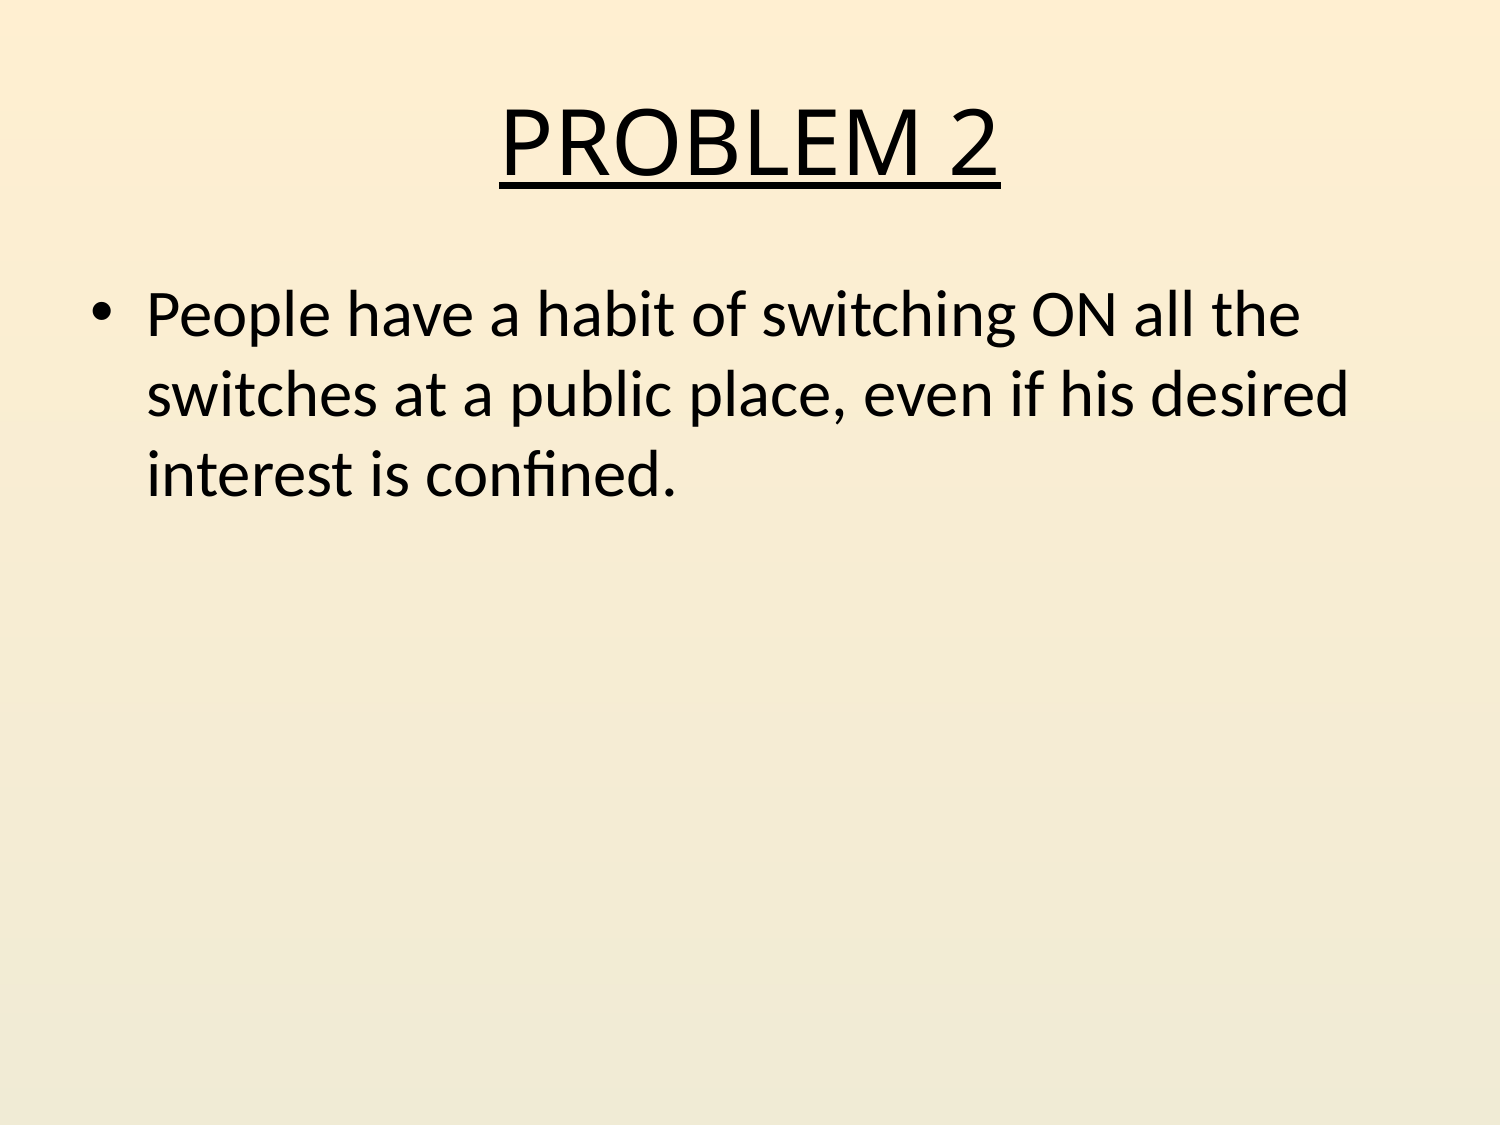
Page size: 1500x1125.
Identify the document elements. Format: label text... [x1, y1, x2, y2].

list People have a habit of switching ON all the switches at a public place, even if his desired interest is confined. [75, 262, 1425, 1005]
title PROBLEM 2 [75, 45, 1425, 233]
